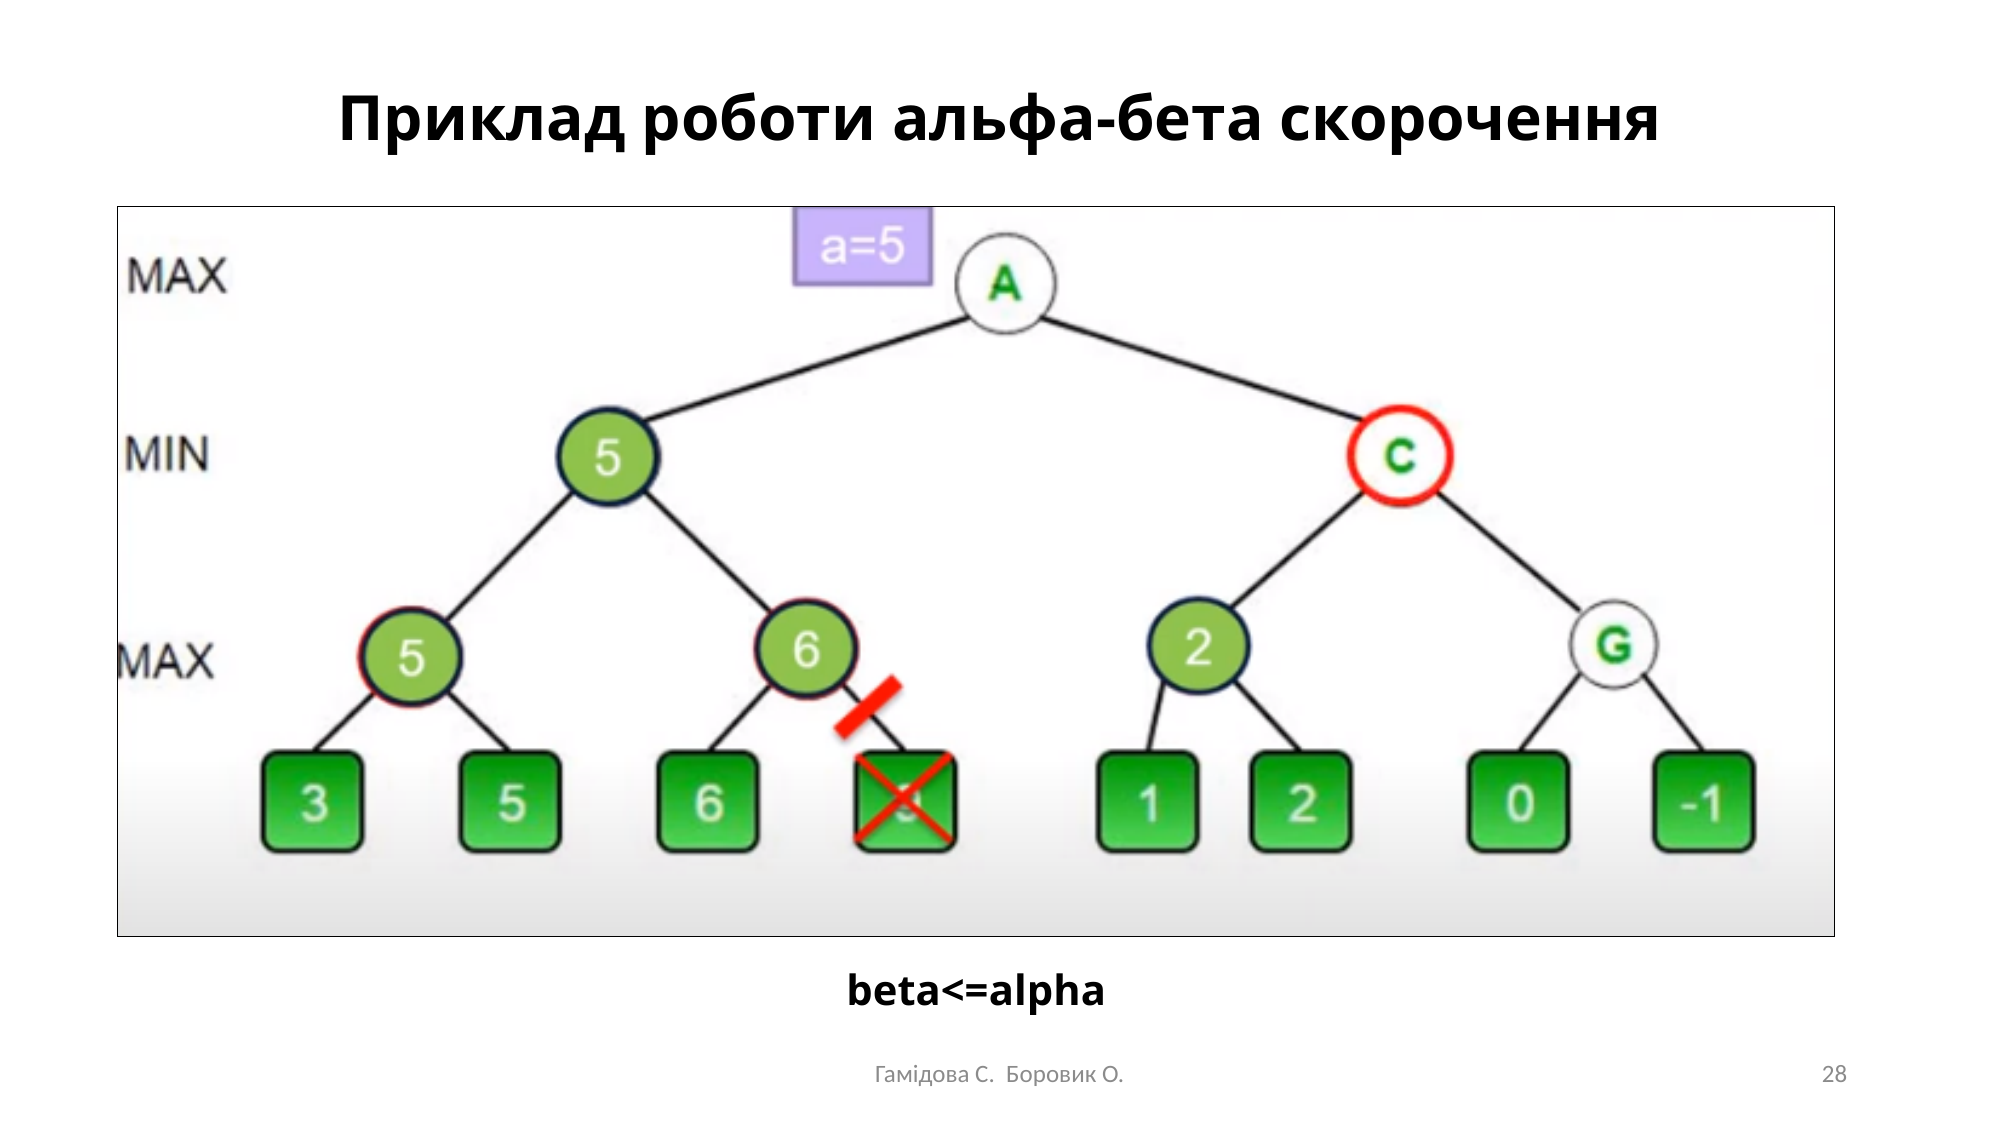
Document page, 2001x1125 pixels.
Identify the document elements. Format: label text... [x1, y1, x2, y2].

slide_number 28 [1412, 1042, 1863, 1103]
picture [117, 206, 1835, 937]
footer Гамідова С. Боровик О. [662, 1042, 1338, 1103]
text_box Приклад роботи альфа-бета скорочення [249, 79, 1750, 206]
text_box beta<=alpha [557, 956, 1395, 1022]
